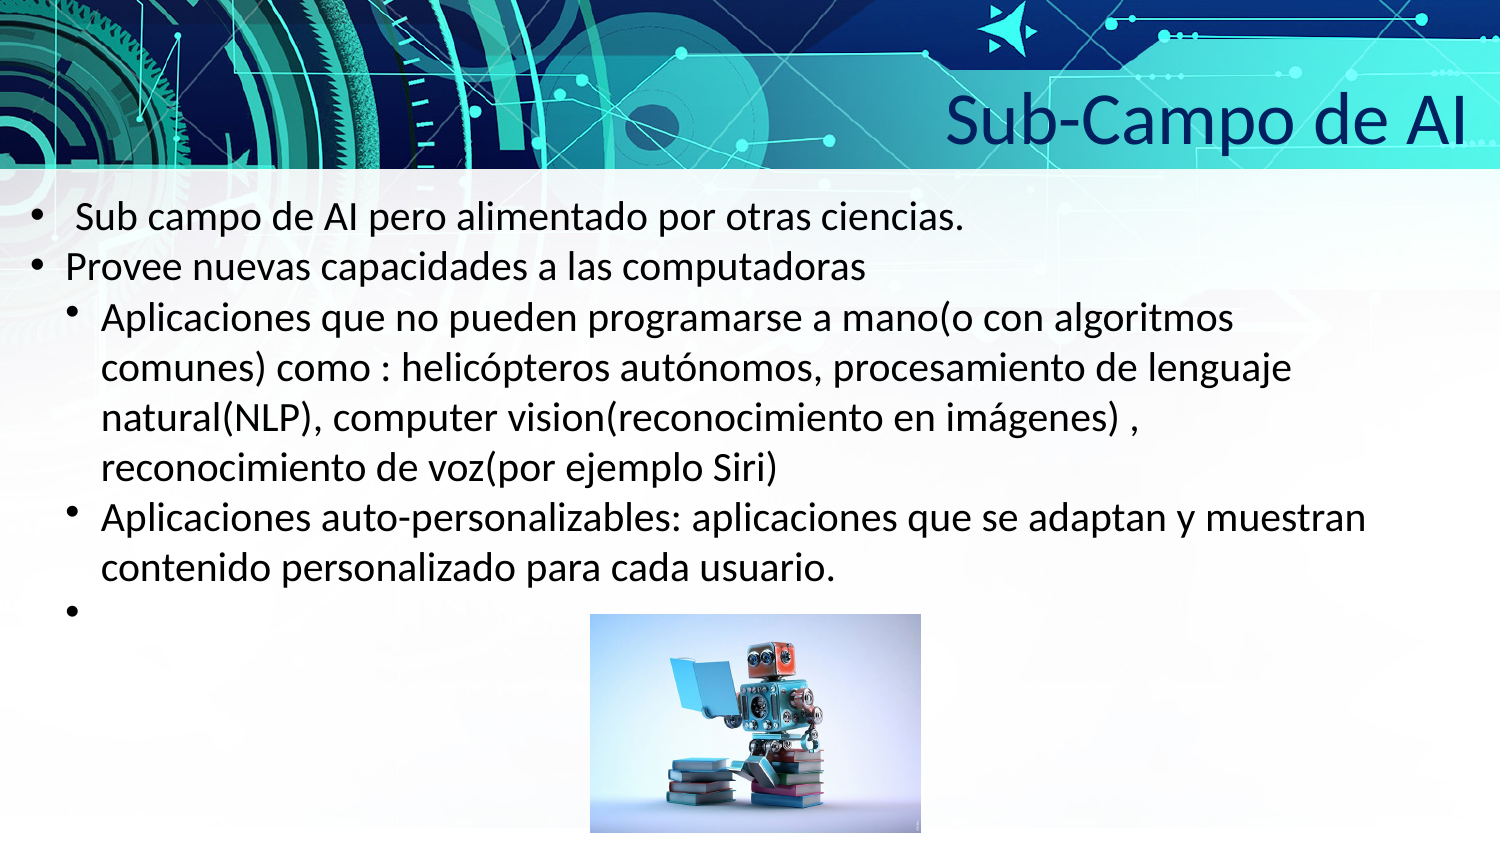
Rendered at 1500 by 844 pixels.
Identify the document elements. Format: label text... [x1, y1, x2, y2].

text_box Sub campo de AI pero alimentado por otras ciencias. Provee nuevas capacidades a las computadoras Aplicaciones que no pueden programarse a mano(o con algoritmos comunes) como : helicópteros autónomos, procesamiento de lenguaje natural(NLP), computer vision(reconocimiento en imágenes) , reconocimiento de voz(por ejemplo Siri) Aplicaciones auto-personalizables: aplicaciones que se adaptan y muestran contenido personalizado para cada usuario. [30, 189, 1383, 765]
picture [0, 0, 1500, 844]
text_box Sub-Campo de AI [132, 65, 1485, 165]
